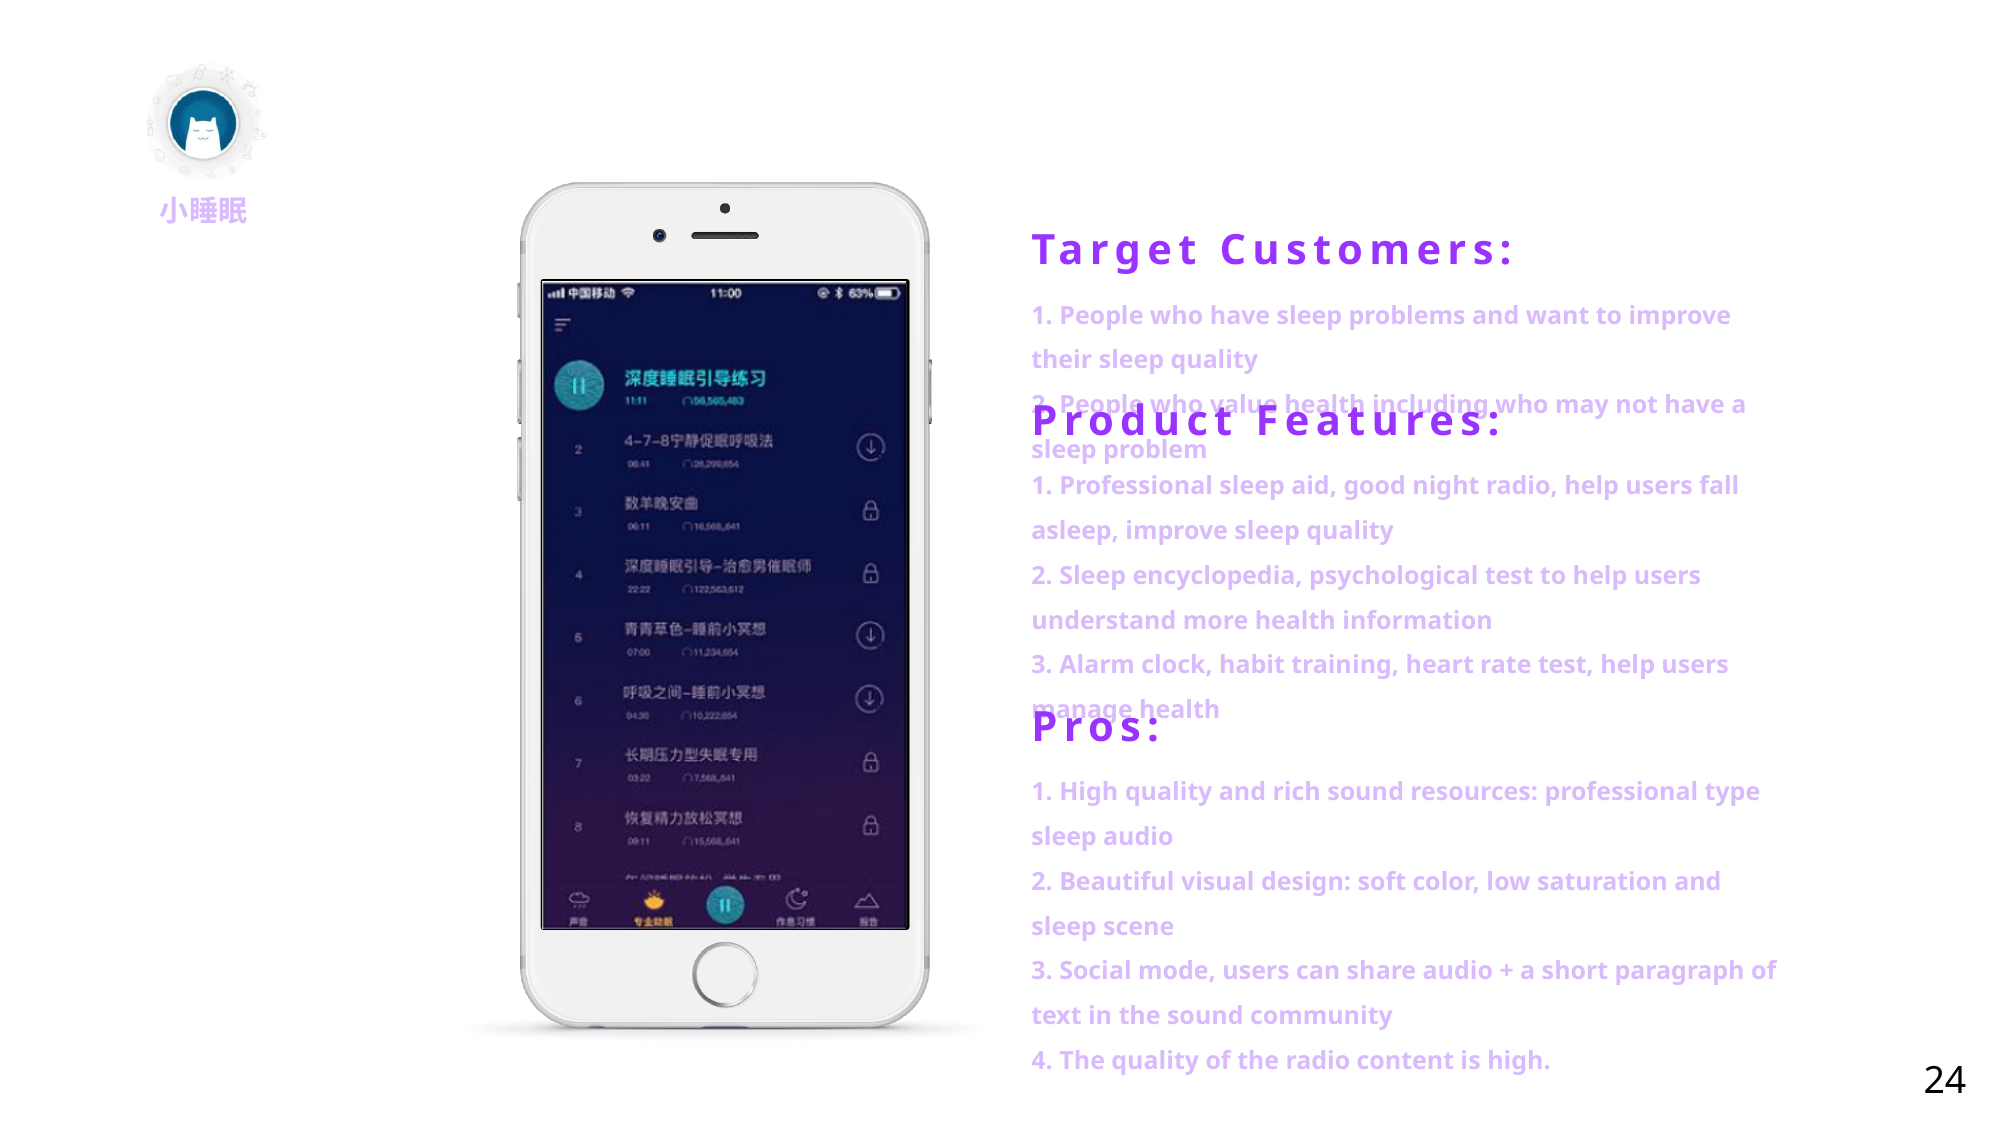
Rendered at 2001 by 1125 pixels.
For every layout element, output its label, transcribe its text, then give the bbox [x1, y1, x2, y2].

picture [422, 128, 1033, 1083]
text_box Target Customers: [1033, 215, 1841, 281]
text_box 24 [1908, 1048, 1982, 1108]
text_box 1. Professional sleep aid, good night radio, help users fall asleep, improve sleep quality 2. Sleep encyclopedia, psychological test to help users understand more health information 3. Alarm clock, habit training, heart rate test, help users manage health [1033, 447, 1807, 692]
text_box 1. High quality and rich sound resources: professional type sleep audio 2. Beautiful visual design: soft color, low saturation and sleep scene 3. Social mode, users can share audio + a short paragraph of text in the sound community 4. The quality of the radio content is high. [1033, 753, 1807, 1082]
picture [143, 49, 271, 187]
text_box Pros: [1033, 692, 1841, 757]
text_box Product Features: [1033, 386, 1841, 452]
text_box 1. People who have sleep problems and want to improve their sleep quality 2. People who value health including who may not have a sleep problem [1033, 276, 1807, 386]
text_box 小睡眠 [0, 185, 408, 235]
